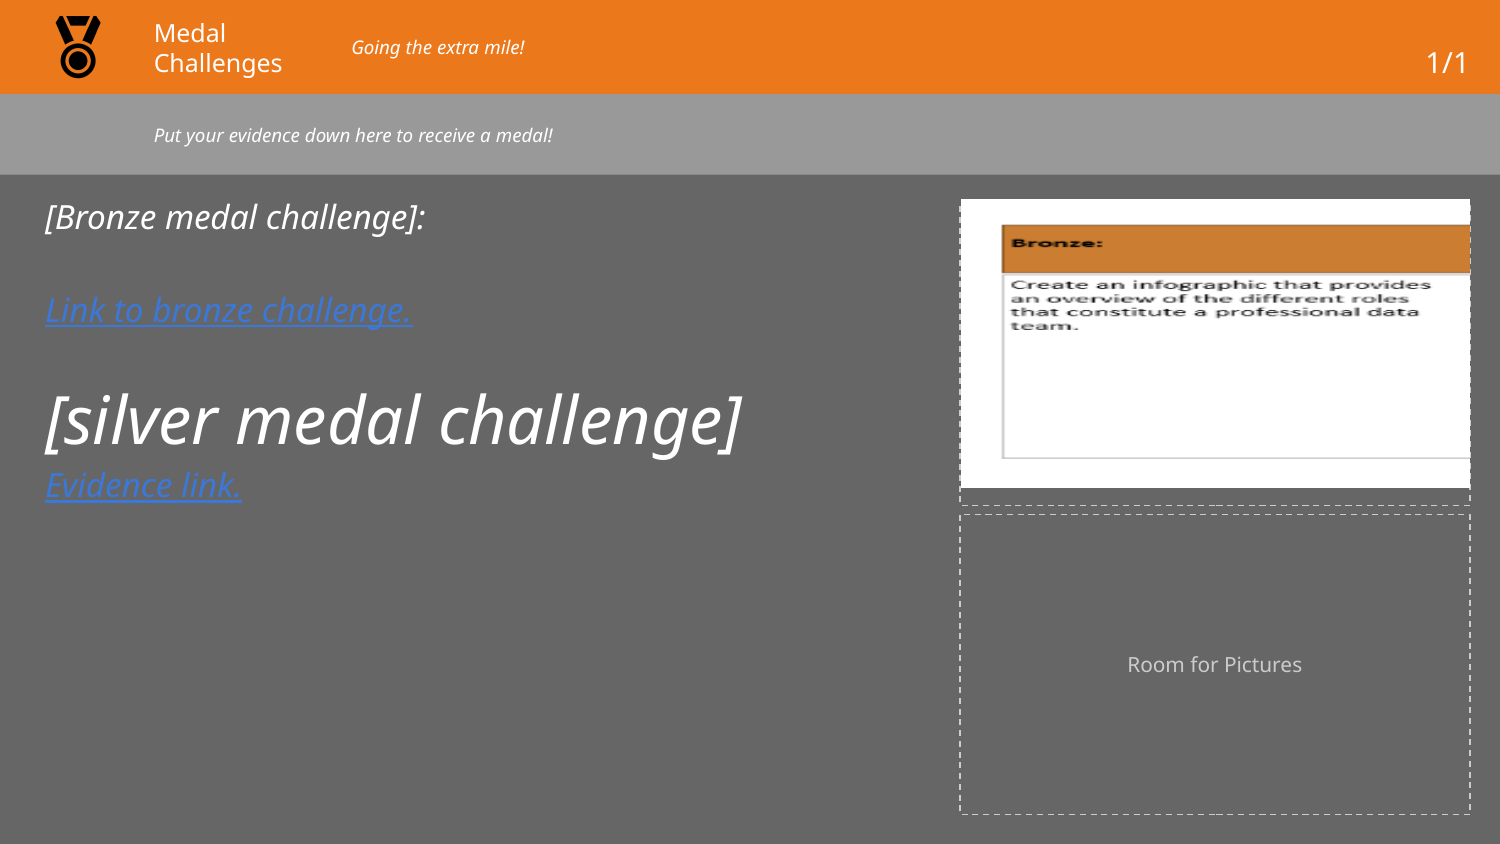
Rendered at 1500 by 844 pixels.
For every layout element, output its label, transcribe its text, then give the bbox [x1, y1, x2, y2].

title Medal Challenges [138, 0, 364, 95]
picture [40, 9, 116, 86]
list [Bronze medal challenge]: Link to bronze challenge. [silver medal challenge] Evidence link. [30, 175, 930, 815]
picture [961, 199, 1471, 488]
title 1/1 [1159, 0, 1485, 95]
title Going the extra mile! [364, 0, 1027, 95]
title Put your evidence down here to receive a medal! [138, 94, 1339, 176]
